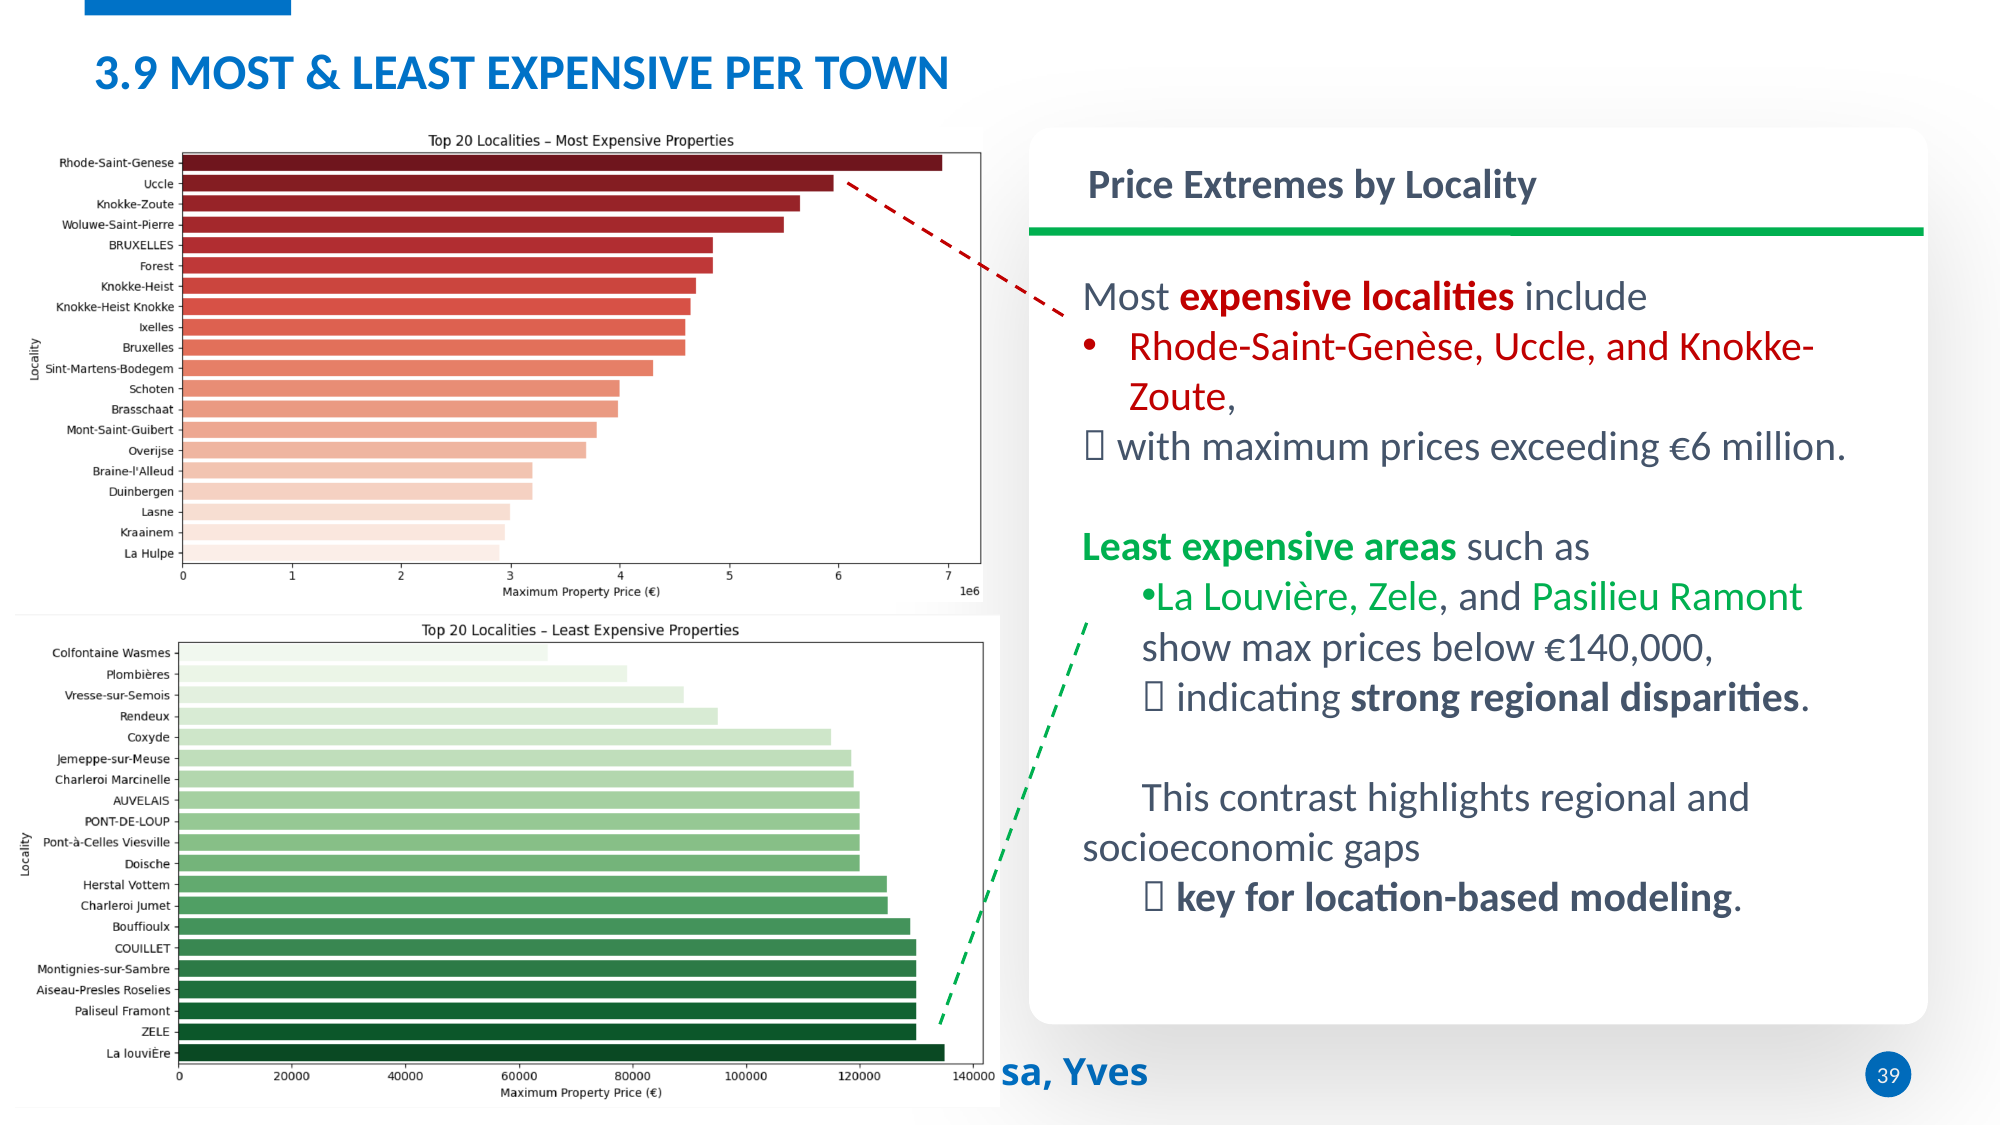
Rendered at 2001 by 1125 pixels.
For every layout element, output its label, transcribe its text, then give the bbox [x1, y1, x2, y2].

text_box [939, 622, 1087, 1025]
title 3.9 Most & Least Expensive per town [78, 0, 1922, 175]
text_box [1029, 127, 1928, 1025]
picture [23, 127, 983, 602]
picture [15, 614, 1001, 1108]
text_box Most expensive localities include Rhode-Saint-Genèse, Uccle, and Knokke-Zoute,  with maximum prices exceeding €6 million. Least expensive areas such as La Louvière, Zele, and Pasilieu Ramont show max prices below €140,000,  indicating strong regional disparities. This contrast highlights regional and socioeconomic gaps  key for location-based modeling. [1067, 261, 1907, 927]
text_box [841, 179, 1064, 316]
text_box Price Extremes by Locality [1073, 149, 1631, 215]
